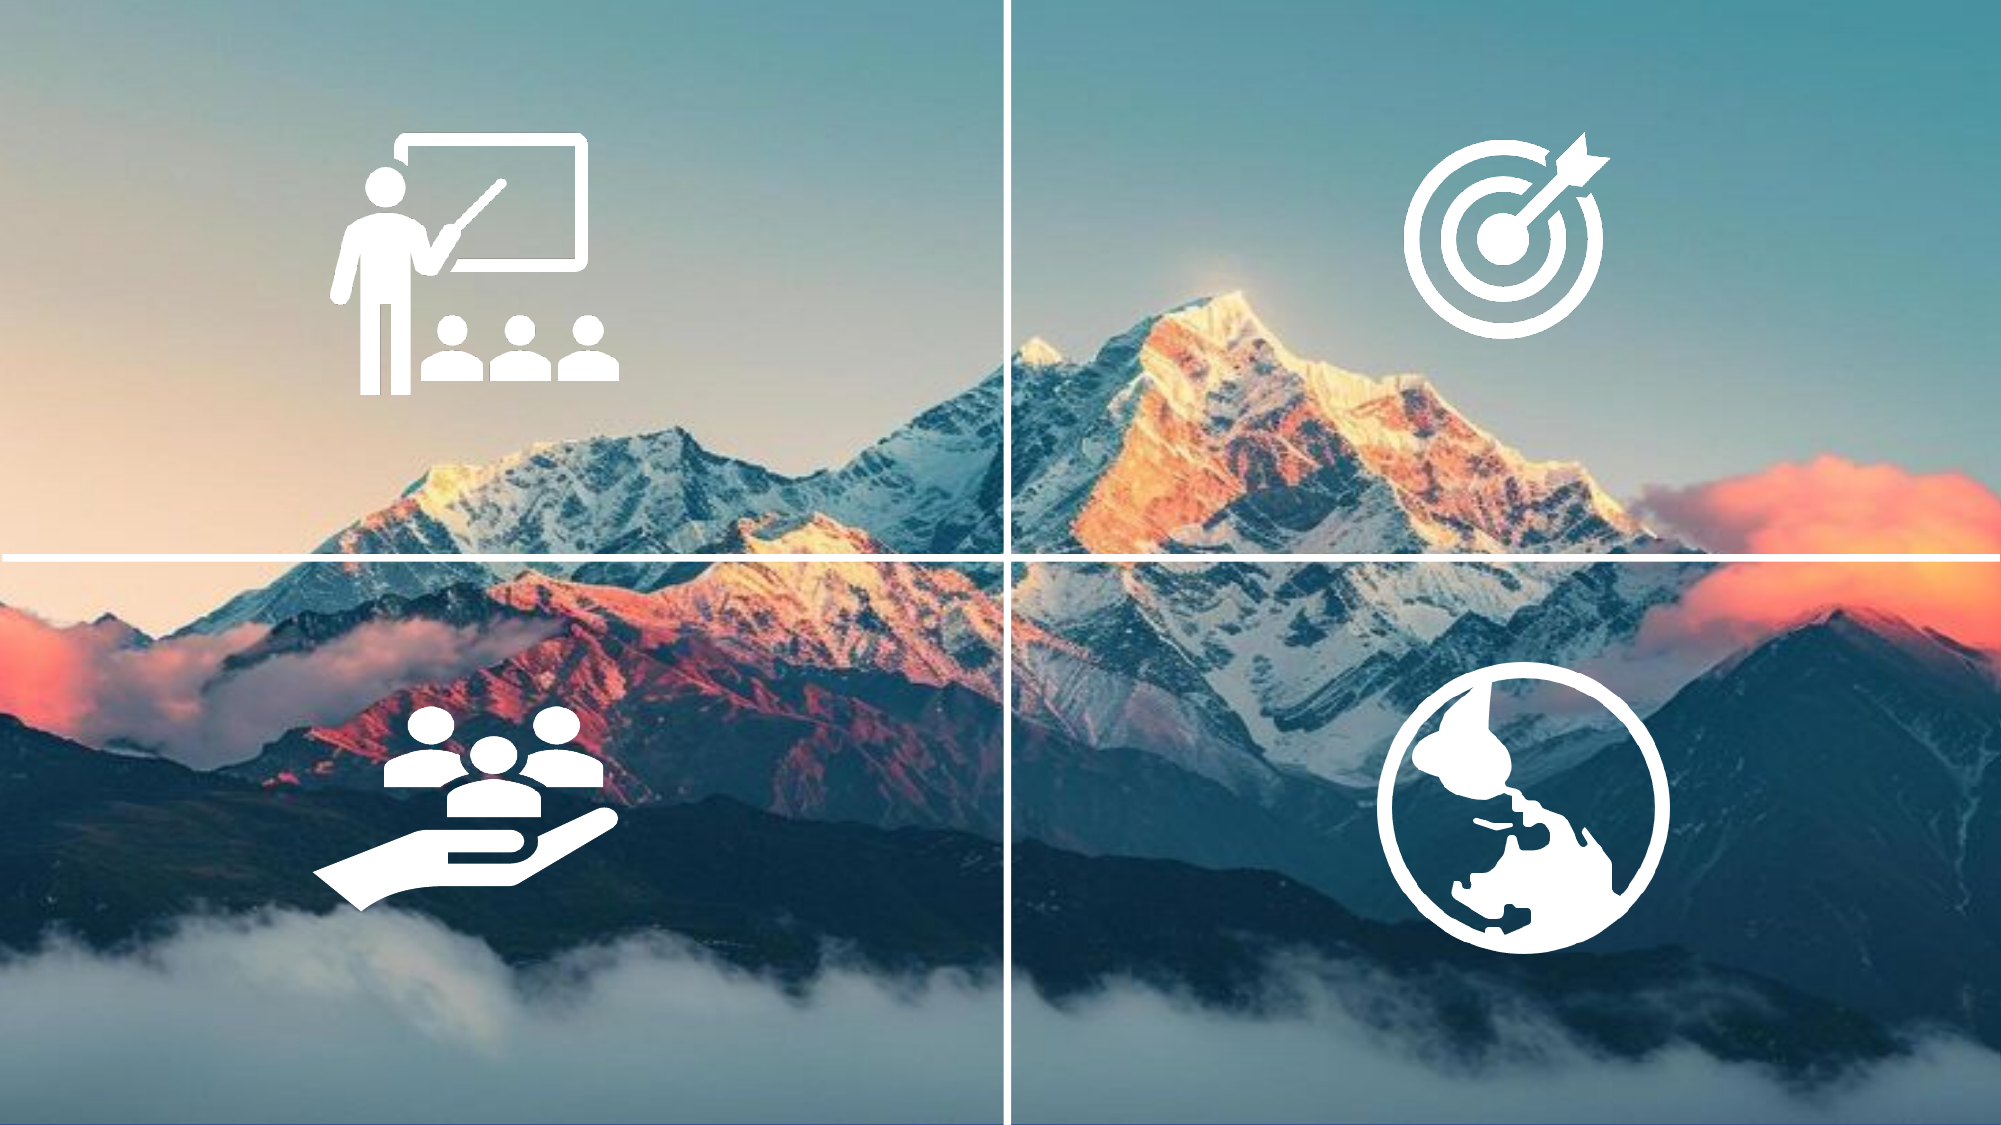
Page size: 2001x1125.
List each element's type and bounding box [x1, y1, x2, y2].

text_box [312, 660, 619, 912]
text_box [0, 0, 2000, 1125]
picture [1338, 623, 1708, 992]
picture [1381, 109, 1633, 361]
picture [312, 98, 639, 425]
